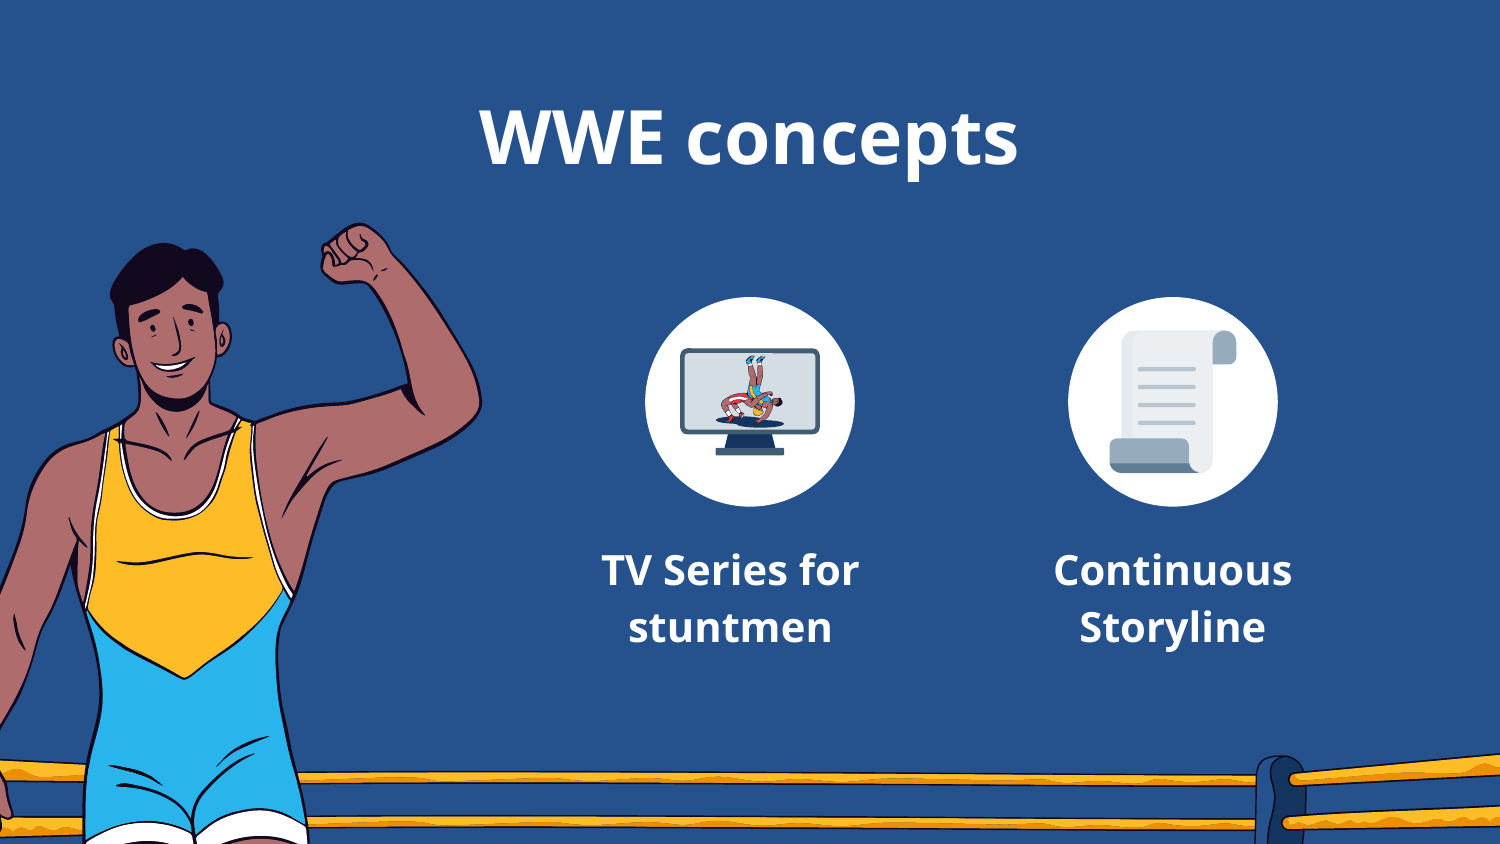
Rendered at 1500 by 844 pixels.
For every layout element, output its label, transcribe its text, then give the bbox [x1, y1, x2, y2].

subtitle Continuous Storyline [962, 598, 1383, 667]
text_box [0, 222, 483, 844]
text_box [679, 348, 821, 456]
text_box [1068, 297, 1278, 507]
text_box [1109, 330, 1237, 474]
title WWE concepts [118, 61, 1382, 152]
subtitle TV Series for stuntmen [520, 598, 941, 667]
text_box [645, 297, 855, 507]
